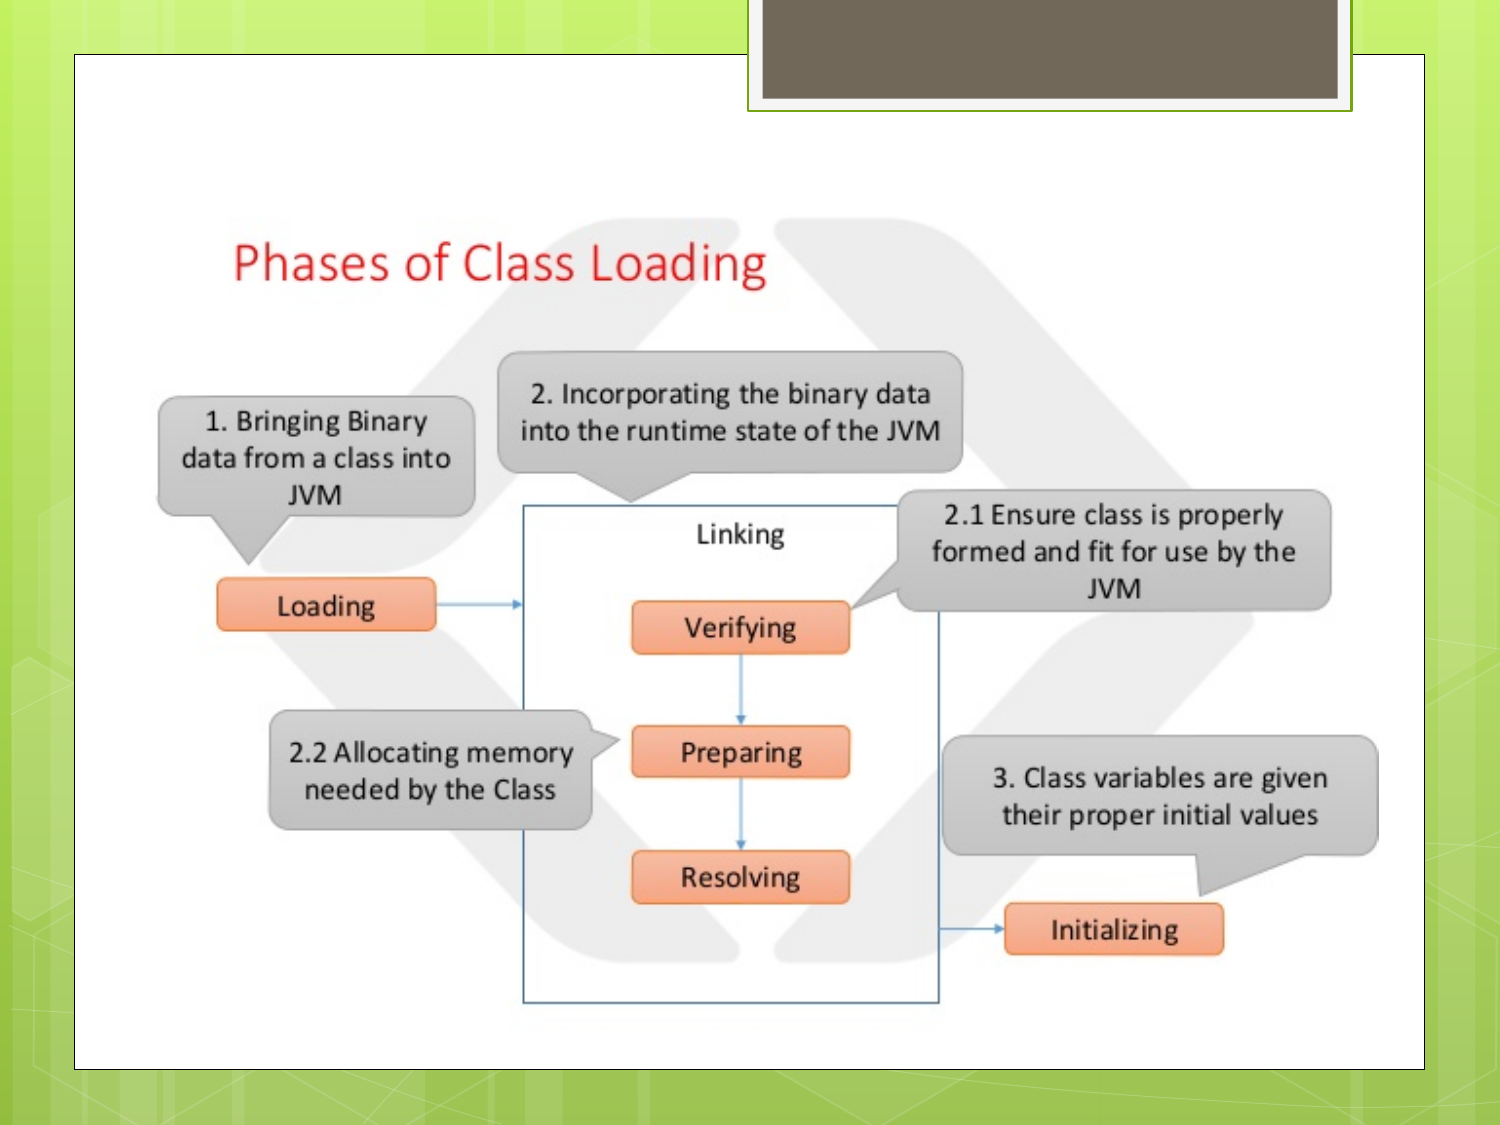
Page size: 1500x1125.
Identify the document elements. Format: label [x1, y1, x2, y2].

picture [135, 125, 1379, 1059]
